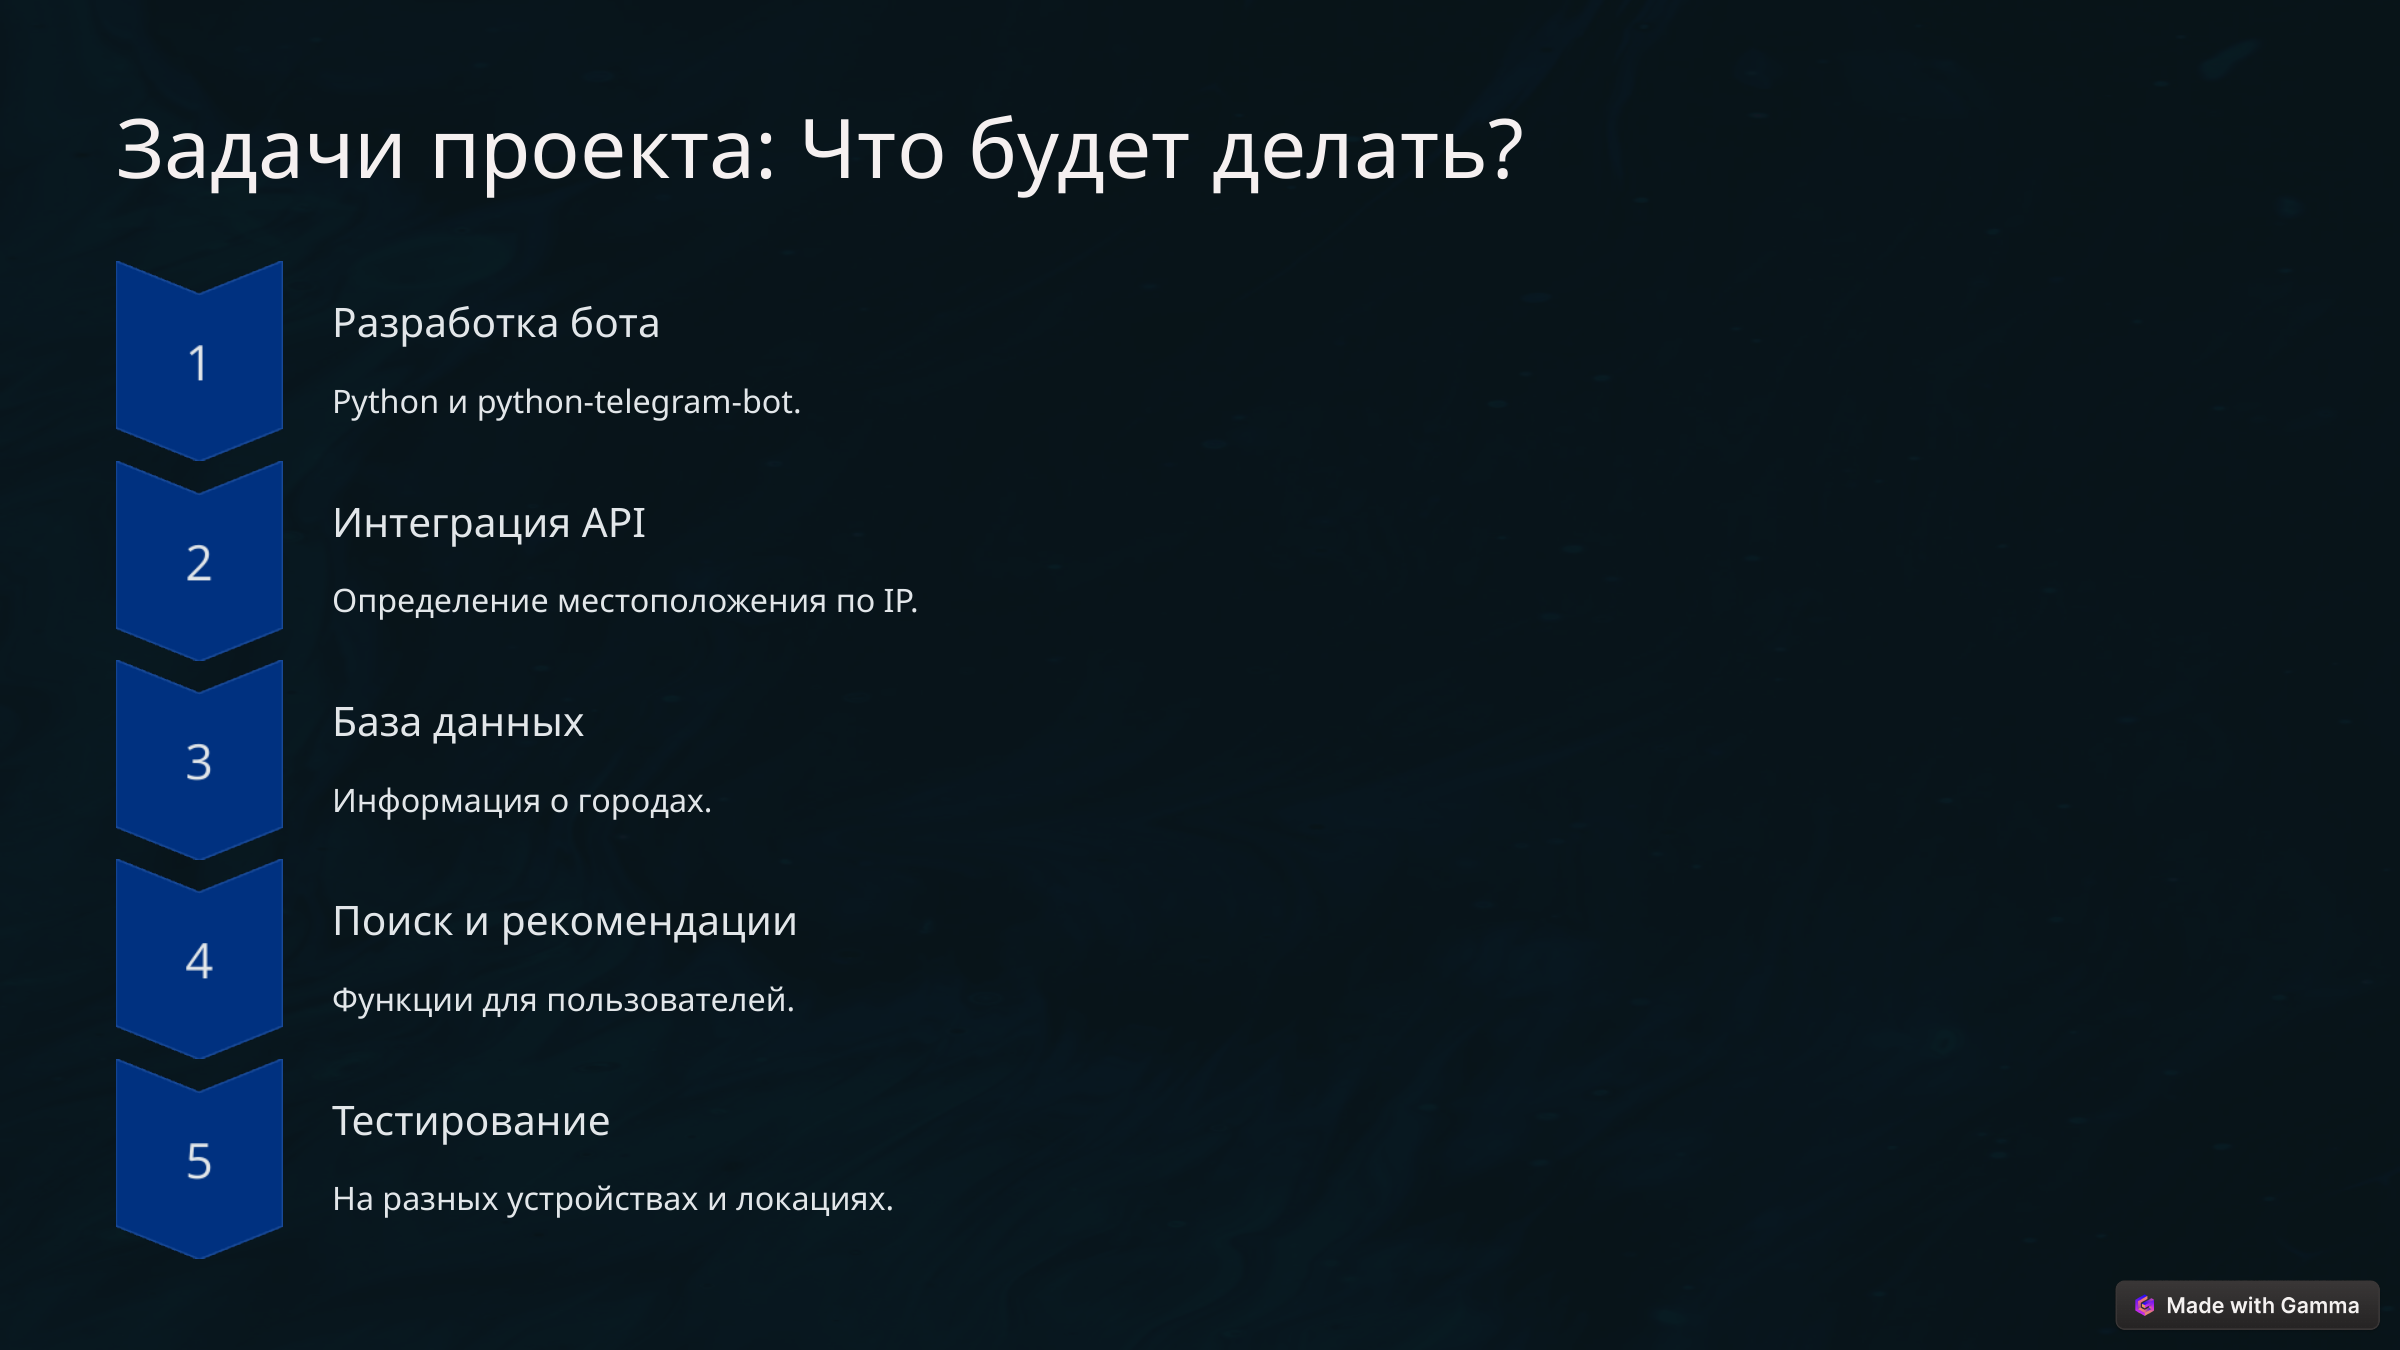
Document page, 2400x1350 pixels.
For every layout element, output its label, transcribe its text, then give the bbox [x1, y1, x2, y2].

picture [116, 261, 283, 1259]
text_box Интеграция API [332, 494, 748, 547]
text_box На разных устройствах и локациях. [332, 1164, 2284, 1218]
text_box Python и python-telegram-bot. [332, 366, 2284, 420]
text_box Разработка бота [332, 295, 748, 347]
text_box Функции для пользователей. [332, 964, 2284, 1018]
text_box База данных [332, 693, 748, 746]
text_box Задачи проекта: Что будет делать? [116, 91, 1528, 196]
text_box Поиск и рекомендации [332, 892, 826, 945]
text_box Тестирование [332, 1092, 748, 1145]
text_box Информация о городах. [332, 765, 2284, 819]
picture [2106, 1271, 2389, 1339]
text_box Определение местоположения по IP. [332, 566, 2284, 620]
